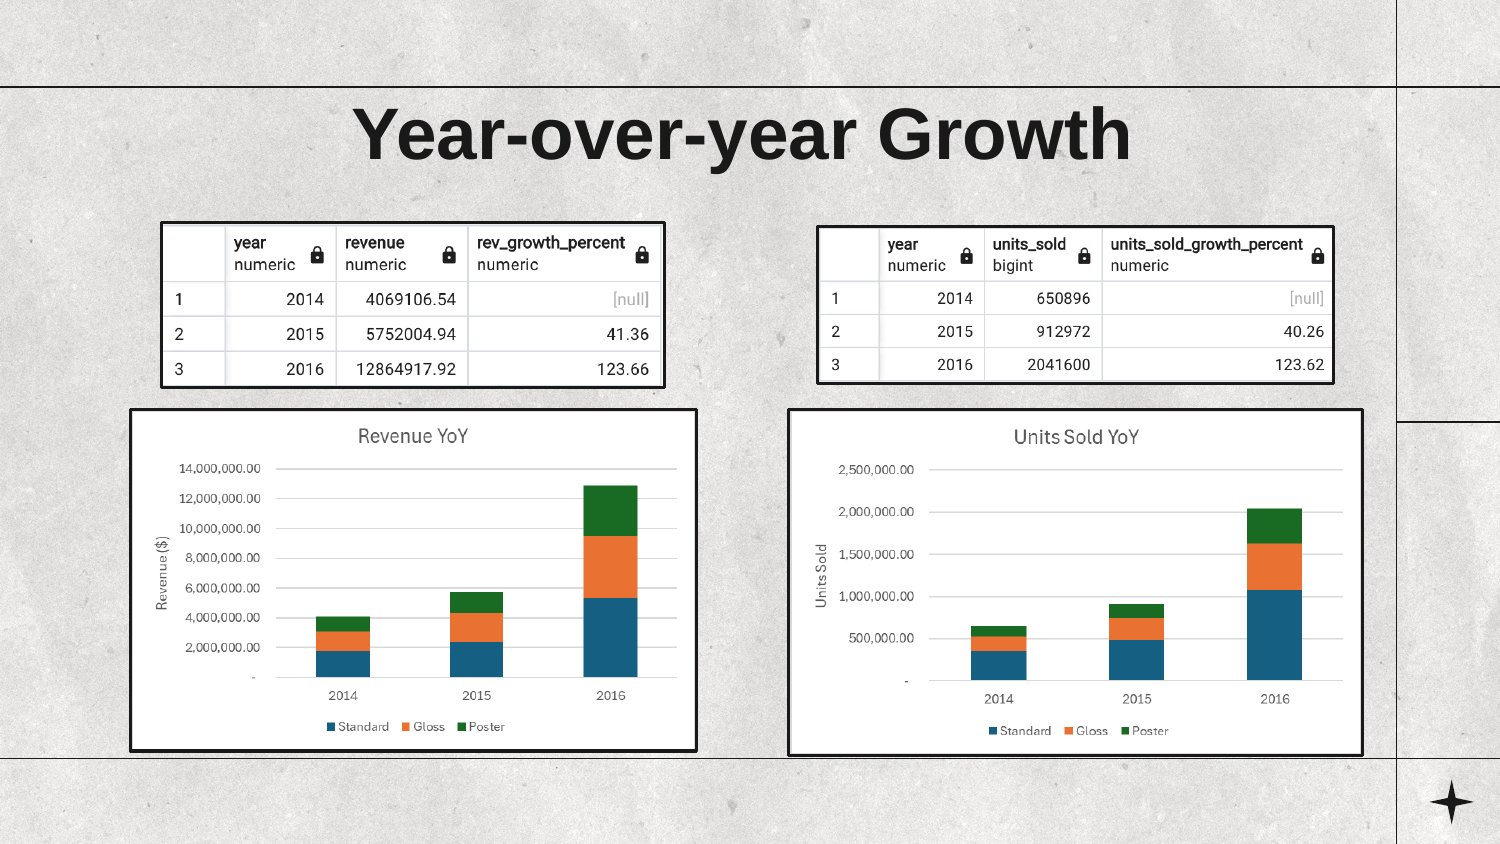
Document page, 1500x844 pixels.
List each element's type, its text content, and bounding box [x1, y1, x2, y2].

picture [1397, 759, 1500, 844]
picture [1397, 88, 1500, 421]
title Year-over-year Growth [118, 86, 1382, 189]
picture [1397, 0, 1500, 86]
picture [1397, 423, 1500, 758]
picture [0, 0, 1396, 86]
picture [0, 88, 1396, 758]
picture [0, 759, 1396, 844]
